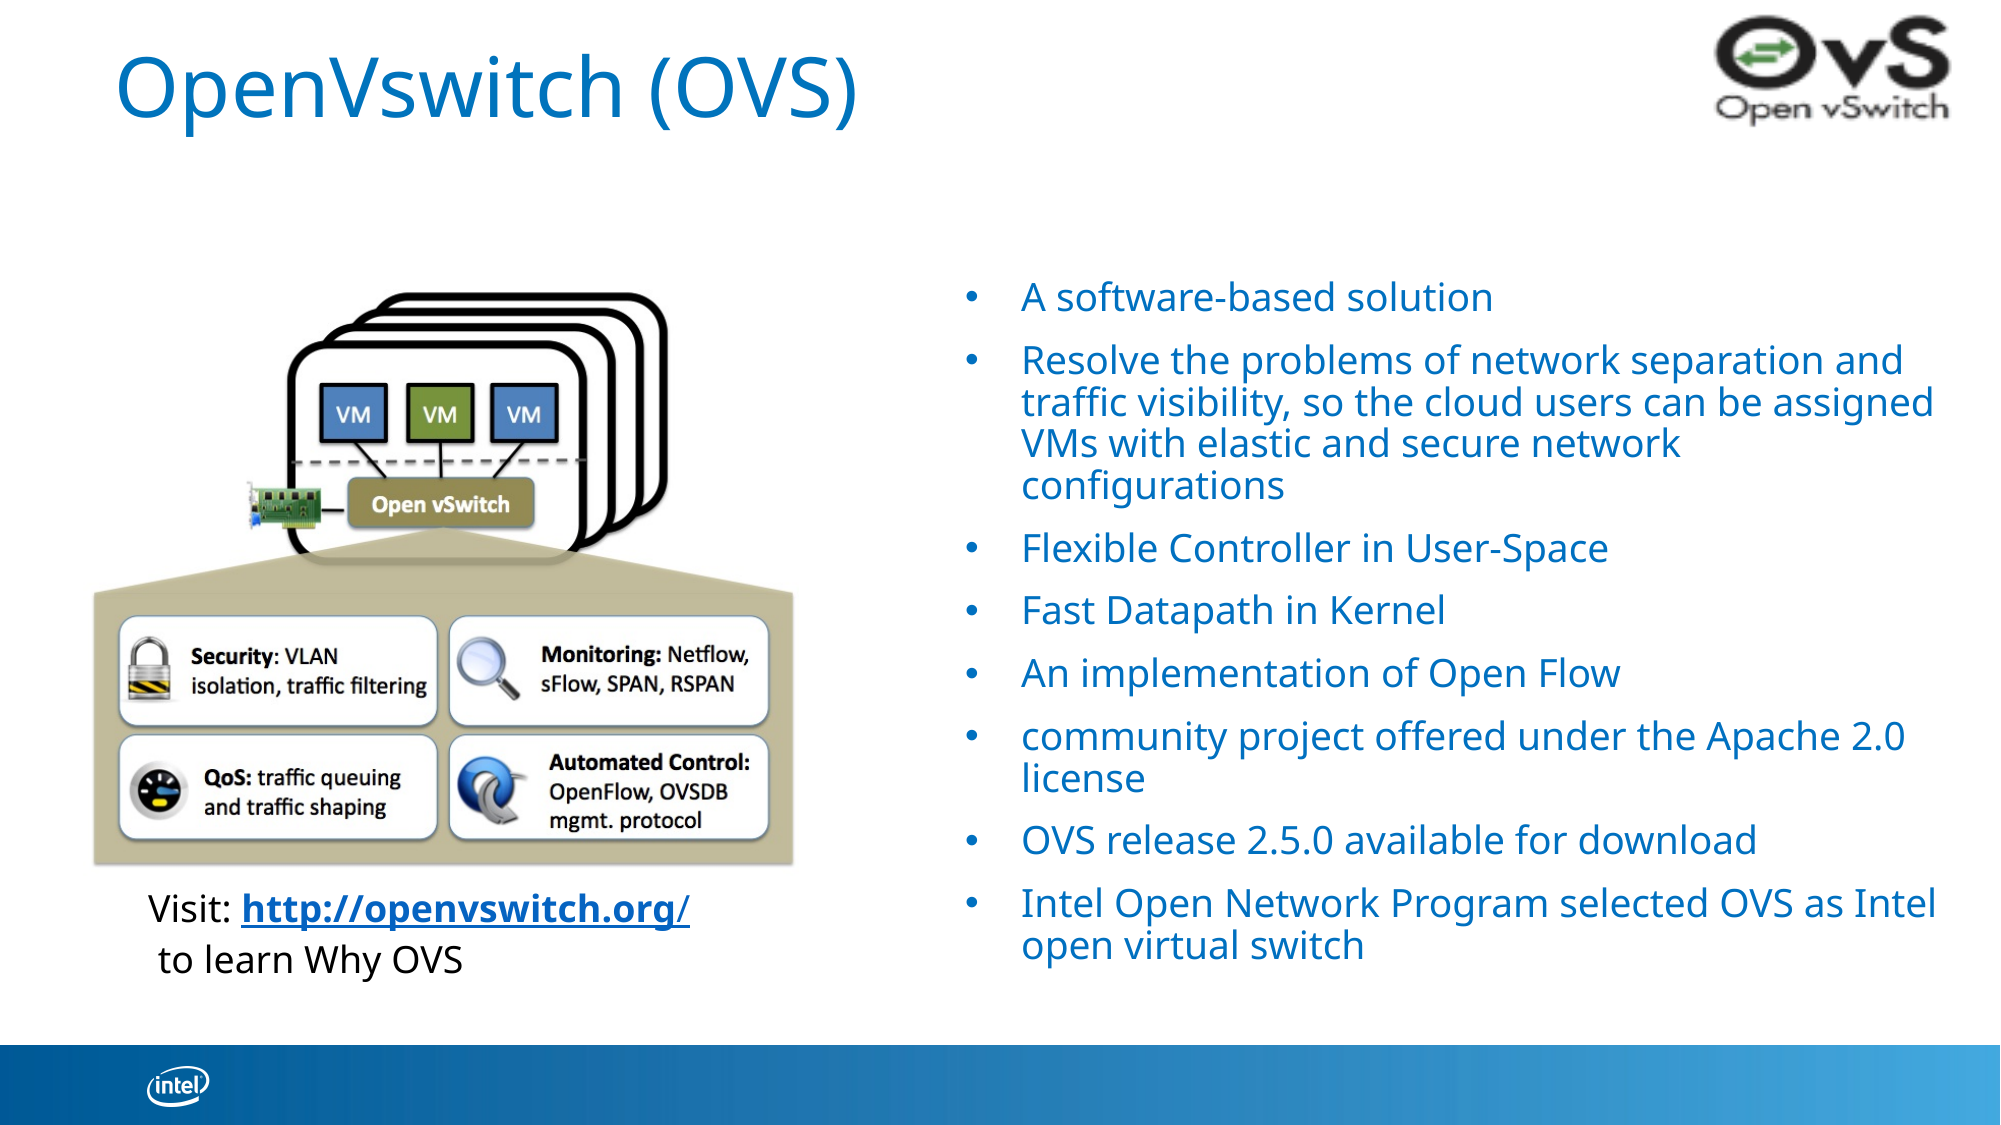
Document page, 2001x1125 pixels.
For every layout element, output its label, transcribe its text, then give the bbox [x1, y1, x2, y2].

title OpenVswitch (OVS) [99, 37, 1900, 143]
picture [83, 273, 809, 878]
list A software-based solution Resolve the problems of network separation and traffic visibility, so the cloud users can be assigned VMs with elastic and secure network configurations Flexible Controller in User-Space Fast Datapath in Kernel An implementation of Open Flow community project offered under the Apache 2.0 license OVS release 2.5.0 available for download Intel Open Network Program selected OVS as Intel open virtual switch [950, 270, 1963, 1032]
picture [0, 1045, 2000, 1125]
picture [1704, 8, 1963, 130]
text_box Visit: http://openvswitch.org/ to learn Why OVS [133, 878, 784, 988]
